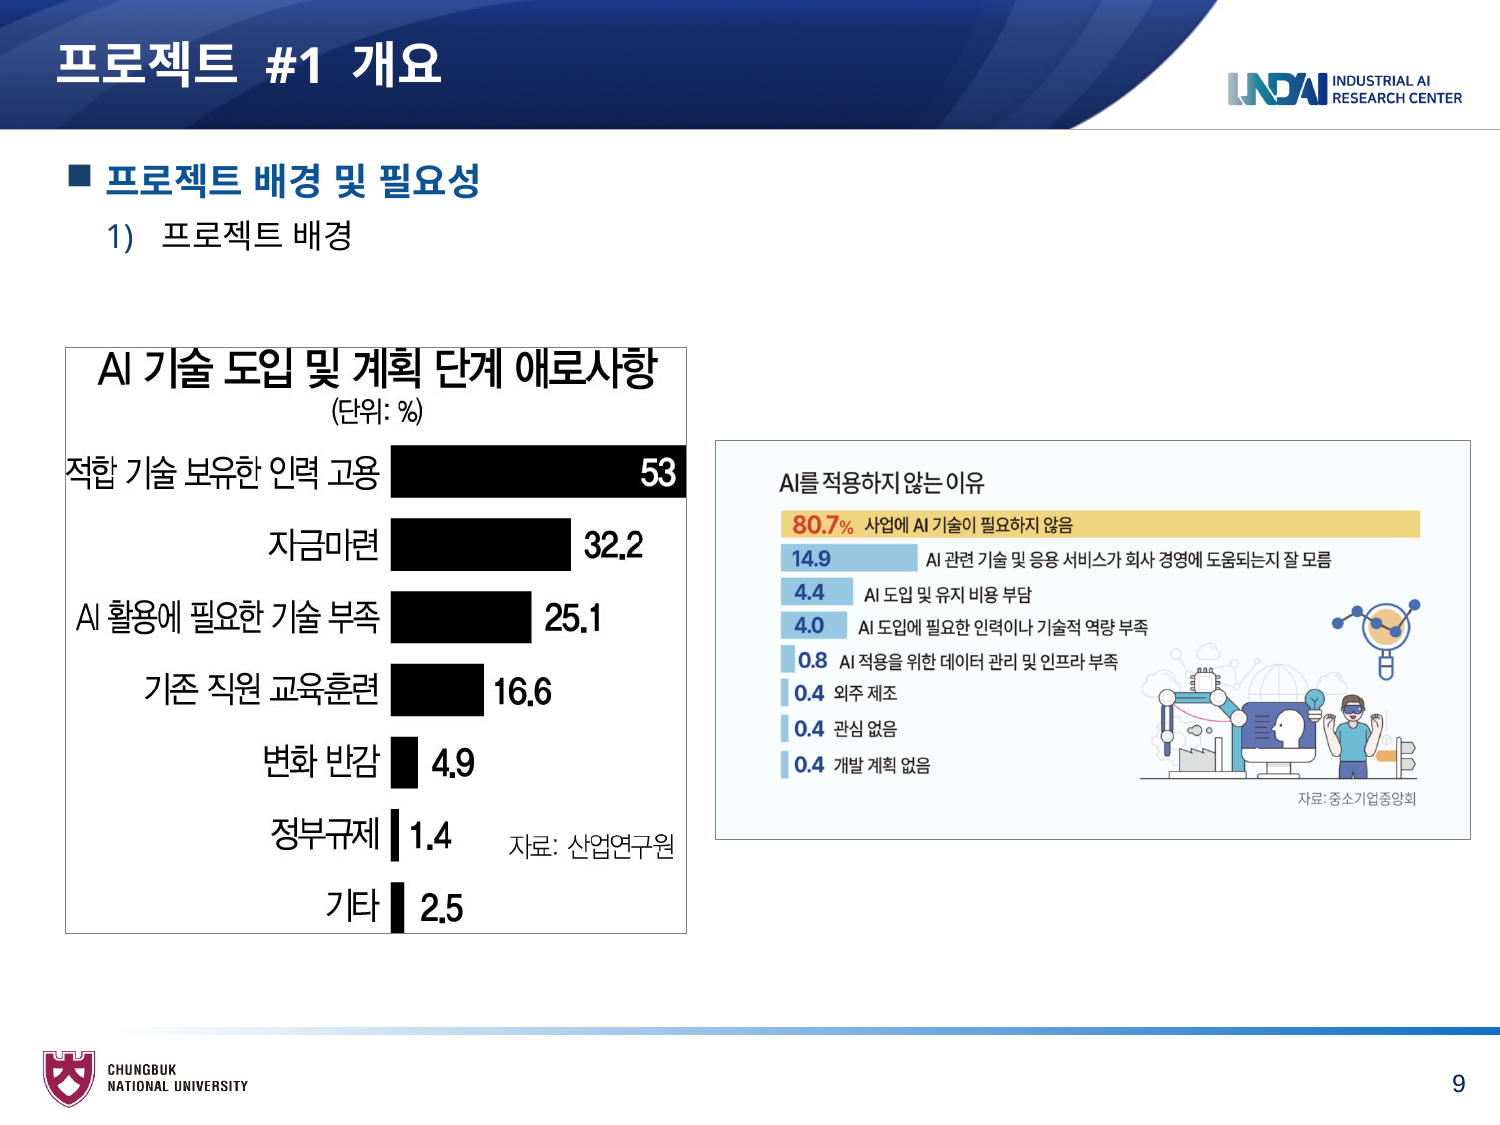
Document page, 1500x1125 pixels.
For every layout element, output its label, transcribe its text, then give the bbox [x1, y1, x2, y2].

picture [714, 440, 1471, 840]
title 프로젝트 #1 개요 [55, 10, 1375, 116]
picture [0, 0, 1500, 129]
picture [41, 1049, 249, 1109]
text_box 프로젝트 배경 및 필요성 프로젝트 배경 [65, 157, 1430, 300]
picture [65, 346, 688, 934]
